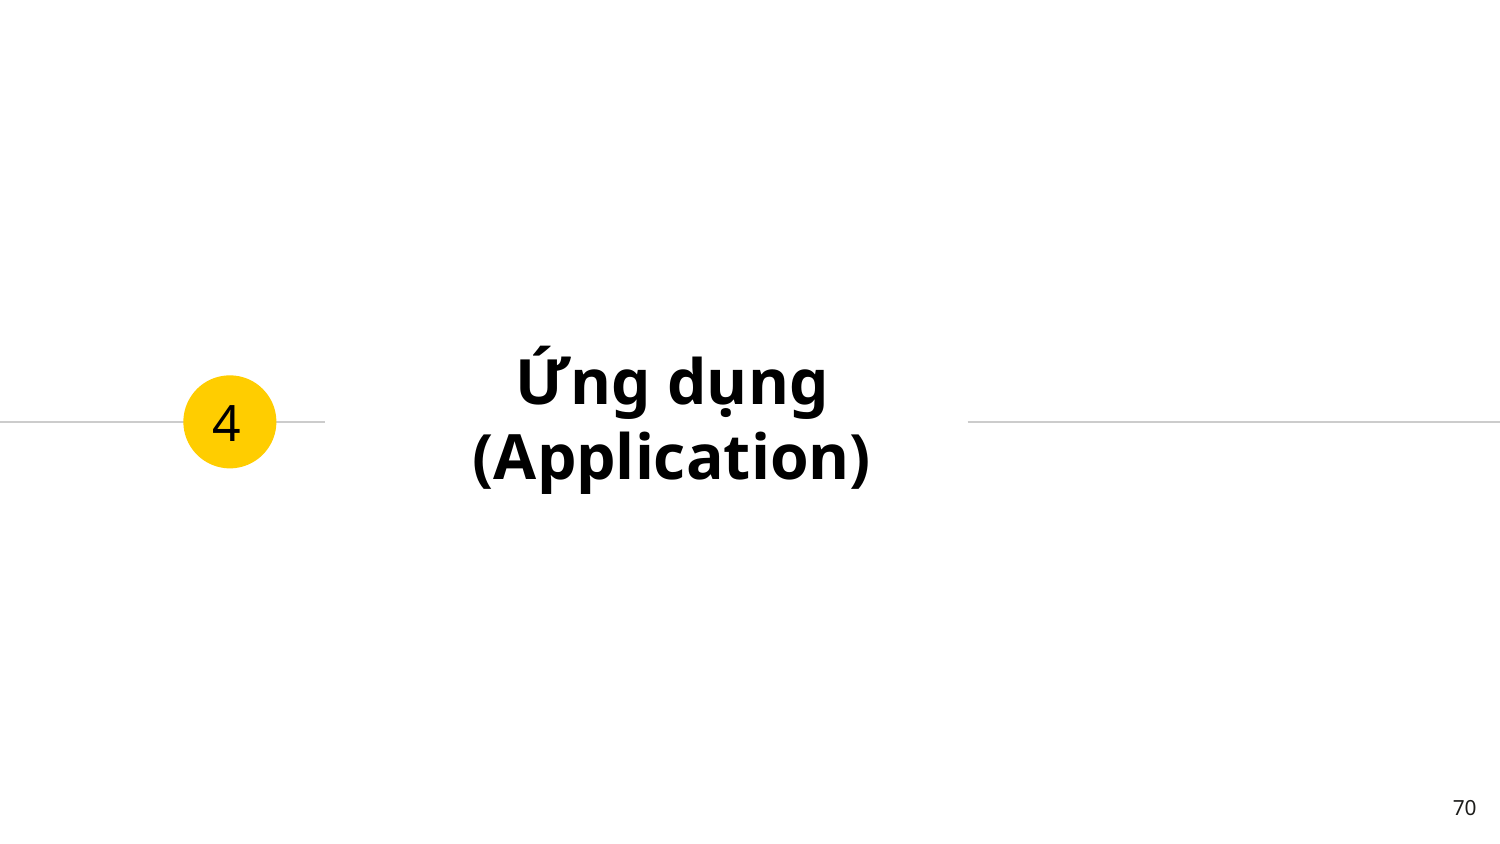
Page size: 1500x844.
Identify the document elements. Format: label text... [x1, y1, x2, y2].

slide_number 70 [1401, 779, 1492, 844]
title Ứng dụng (Application) [240, 336, 1104, 508]
text_box 4 [182, 375, 272, 468]
